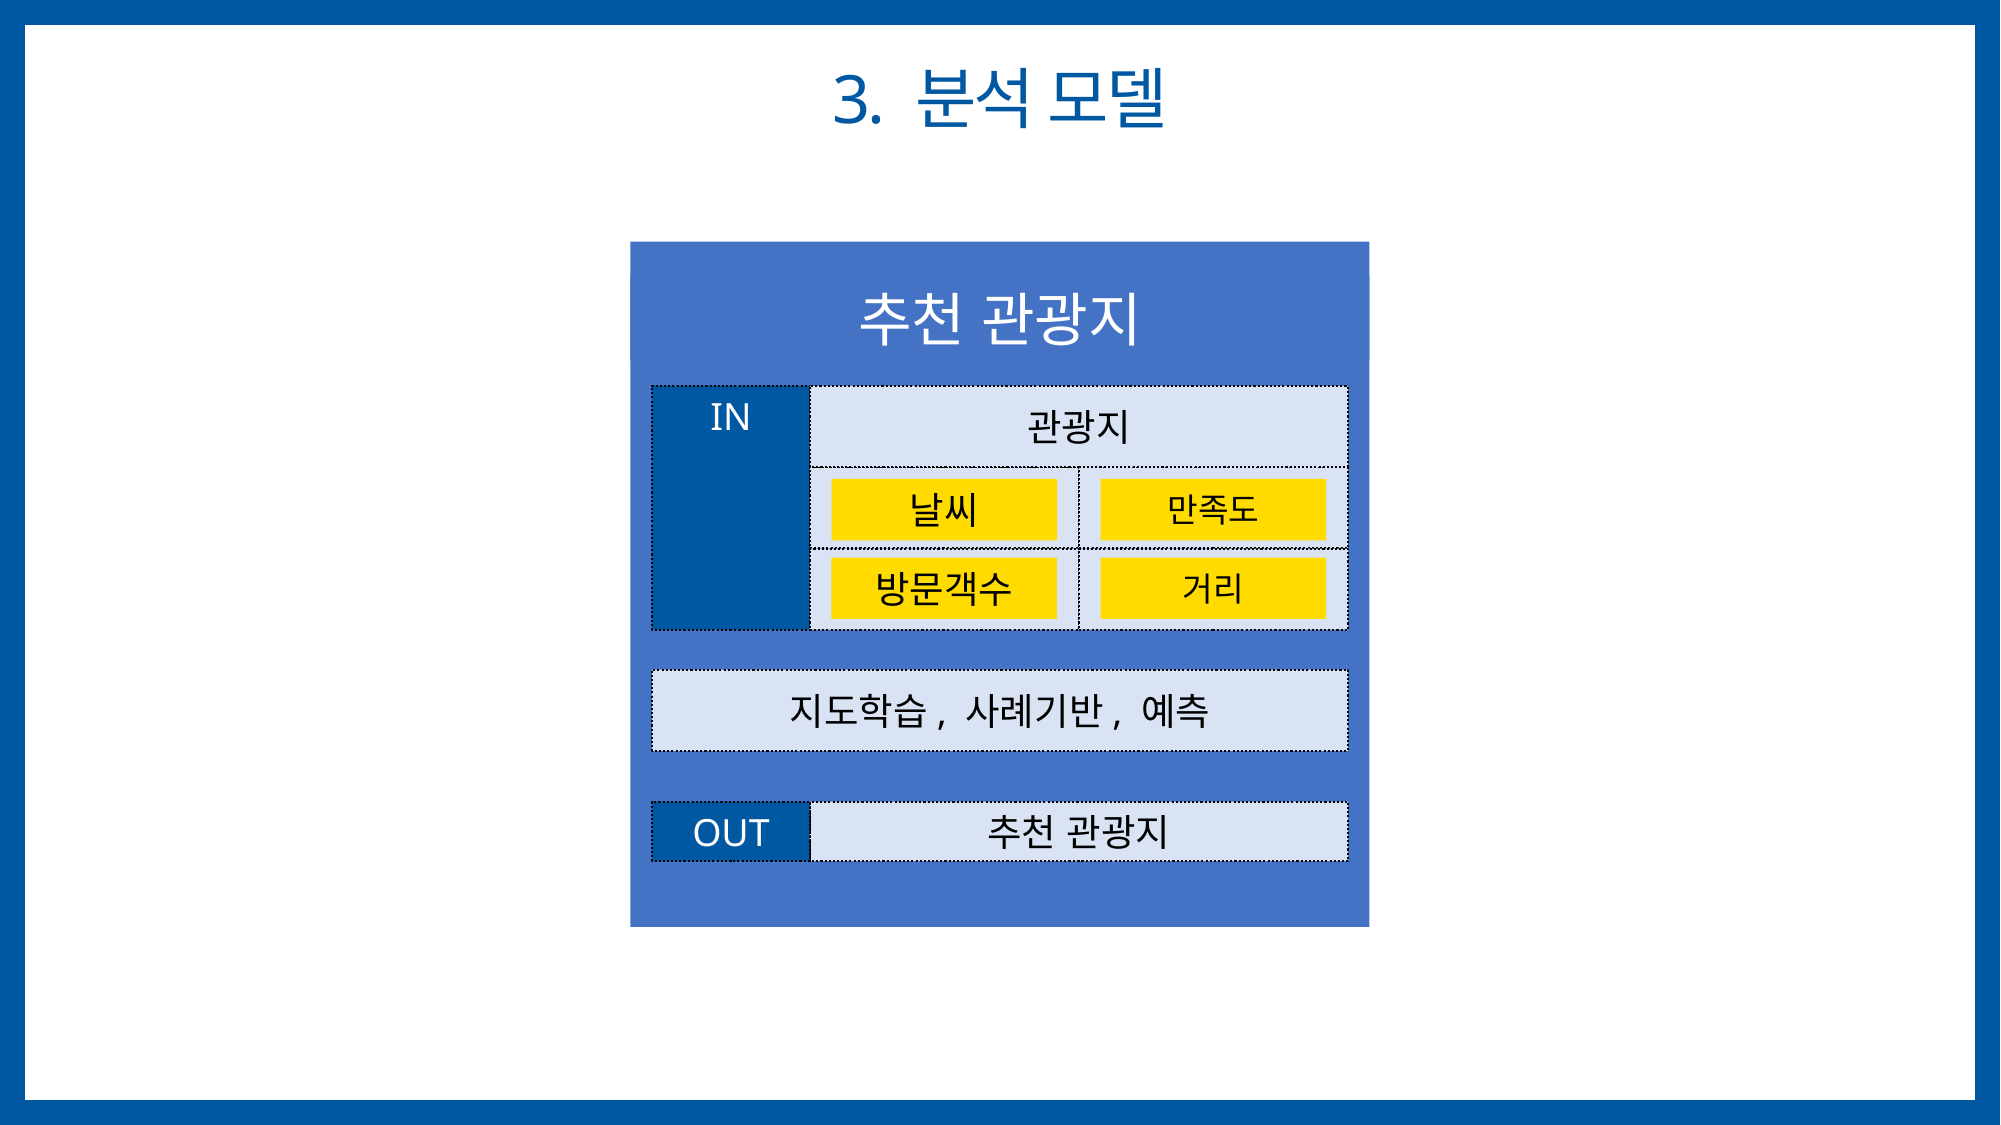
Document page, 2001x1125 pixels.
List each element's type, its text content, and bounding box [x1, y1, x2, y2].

text_box 거리 [1100, 557, 1327, 620]
text_box [629, 241, 1370, 928]
text_box 만족도 [1100, 478, 1327, 541]
text_box IN [652, 385, 809, 630]
text_box 방문객수 [830, 557, 1058, 620]
text_box 만족도 [1079, 548, 1348, 630]
text_box 거리 [809, 548, 1079, 630]
title 3. 분석 모델 [137, 58, 1863, 147]
text_box [1079, 467, 1348, 548]
text_box 지도학습, 사례기반, 예측 [652, 669, 1348, 751]
text_box 추천 관광지 [630, 275, 1370, 361]
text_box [652, 790, 1348, 872]
text_box 날씨 [831, 478, 1058, 541]
text_box 날씨 그룹 [809, 467, 1079, 548]
text_box 관광지 [809, 385, 1348, 467]
